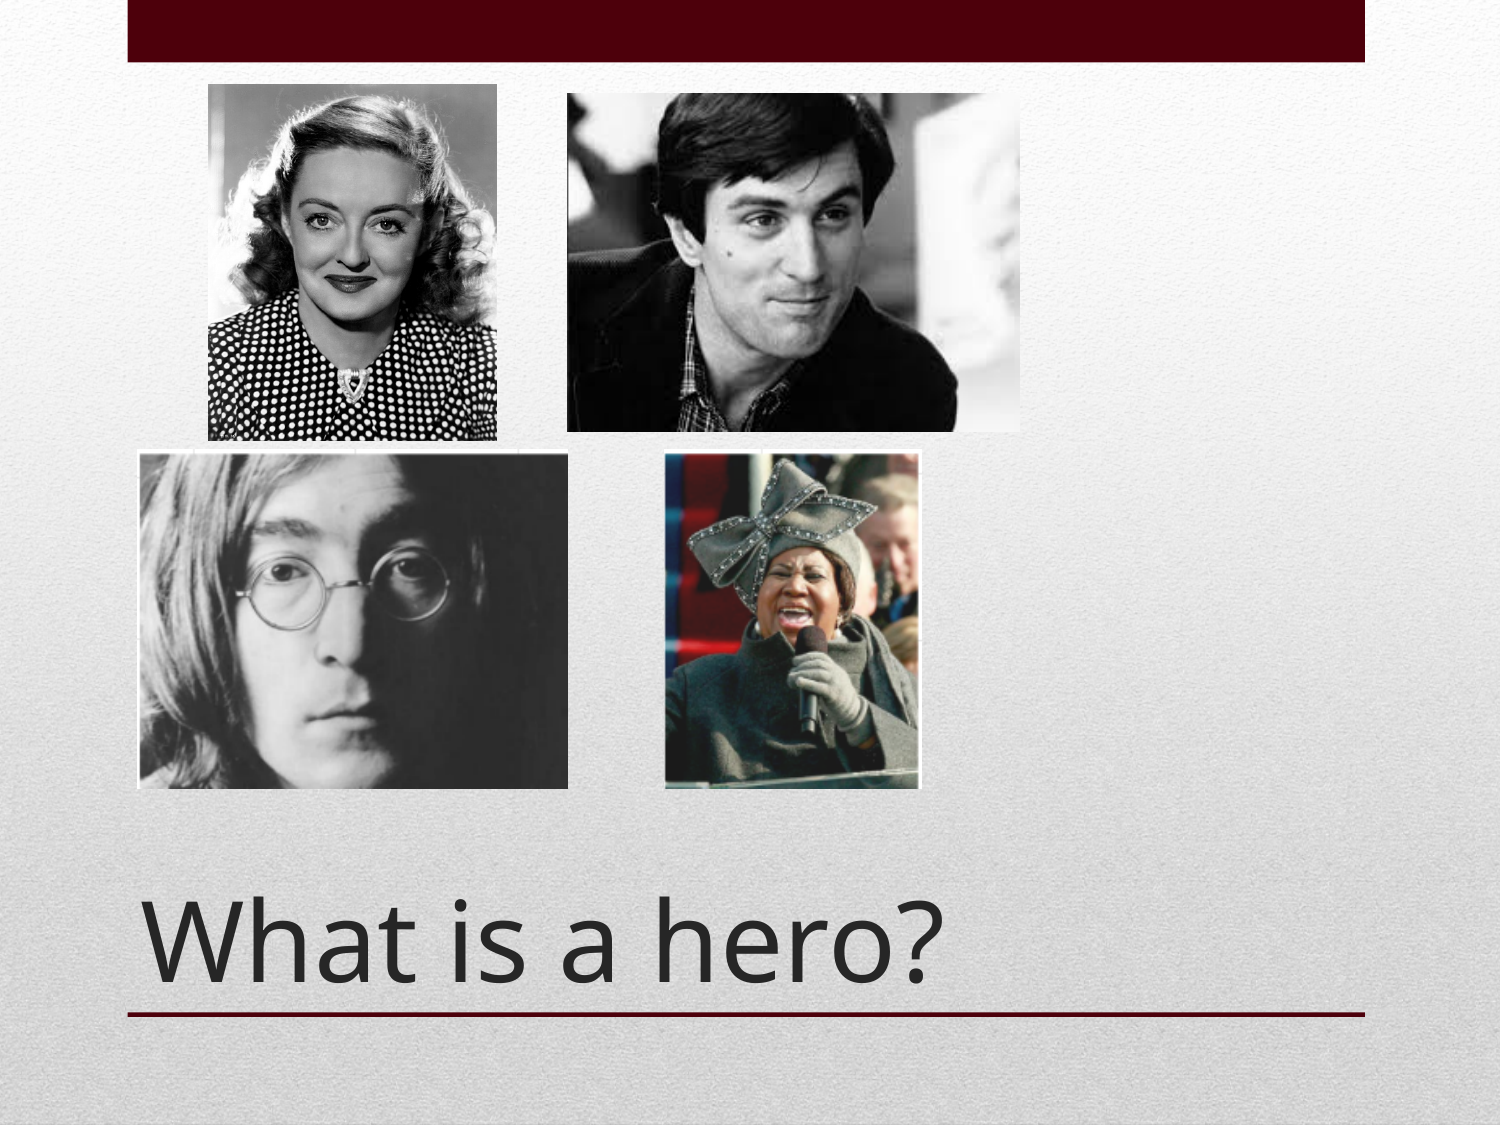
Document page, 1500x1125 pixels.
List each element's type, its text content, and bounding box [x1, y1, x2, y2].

picture [664, 449, 923, 790]
picture [207, 83, 497, 442]
picture [136, 449, 568, 790]
picture [566, 92, 1020, 433]
title What is a hero? [125, 750, 1238, 1013]
